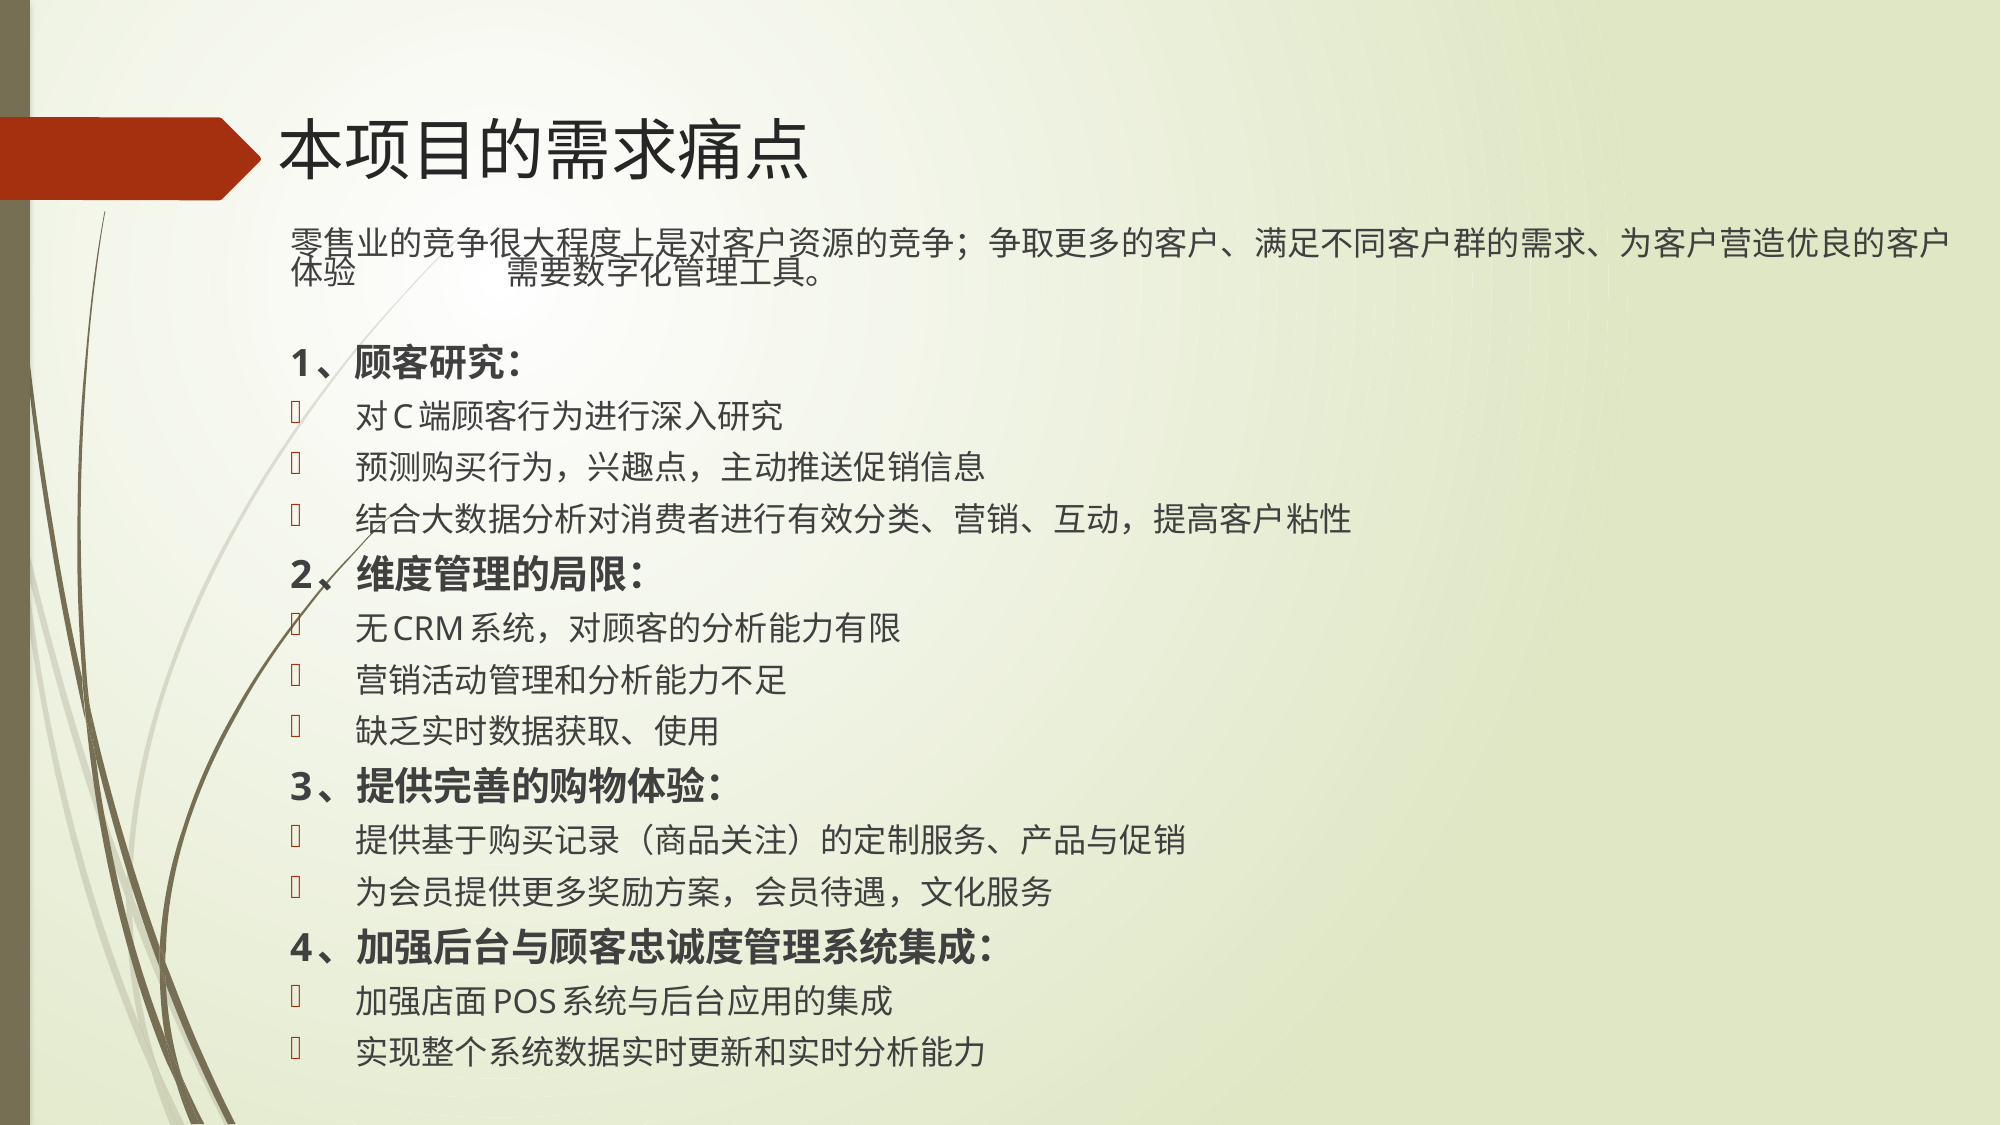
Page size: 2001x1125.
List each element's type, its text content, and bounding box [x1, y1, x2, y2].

title 本项目的需求痛点 [262, 99, 1613, 288]
list 零售业的竞争很大程度上是对客户资源的竞争；争取更多的客户、满足不同客户群的需求、为客户营造优良的客户体验 需要数字化管理工具。 1、顾客研究： 对C端顾客行为进行深入研究 预测购买行为，兴趣点，主动推送促销信息 结合大数据分析对消费者进行有效分类、营销、互动，提高客户粘性 2、维度管理的局限： 无CRM系统，对顾客的分析能力有限 营销活动管理和分析能力不足 缺乏实时数据获取、使用 3、提供完善的购物体验： 提供基于购买记录（商品关注）的定制服务、产品与促销 为会员提供更多奖励方案，会员待遇，文化服务 4、加强后台与顾客忠诚度管理系统集成： 加强店面POS系统与后台应用的集成 实现整个系统数据实时更新和实时分析能力 [275, 224, 2000, 1088]
